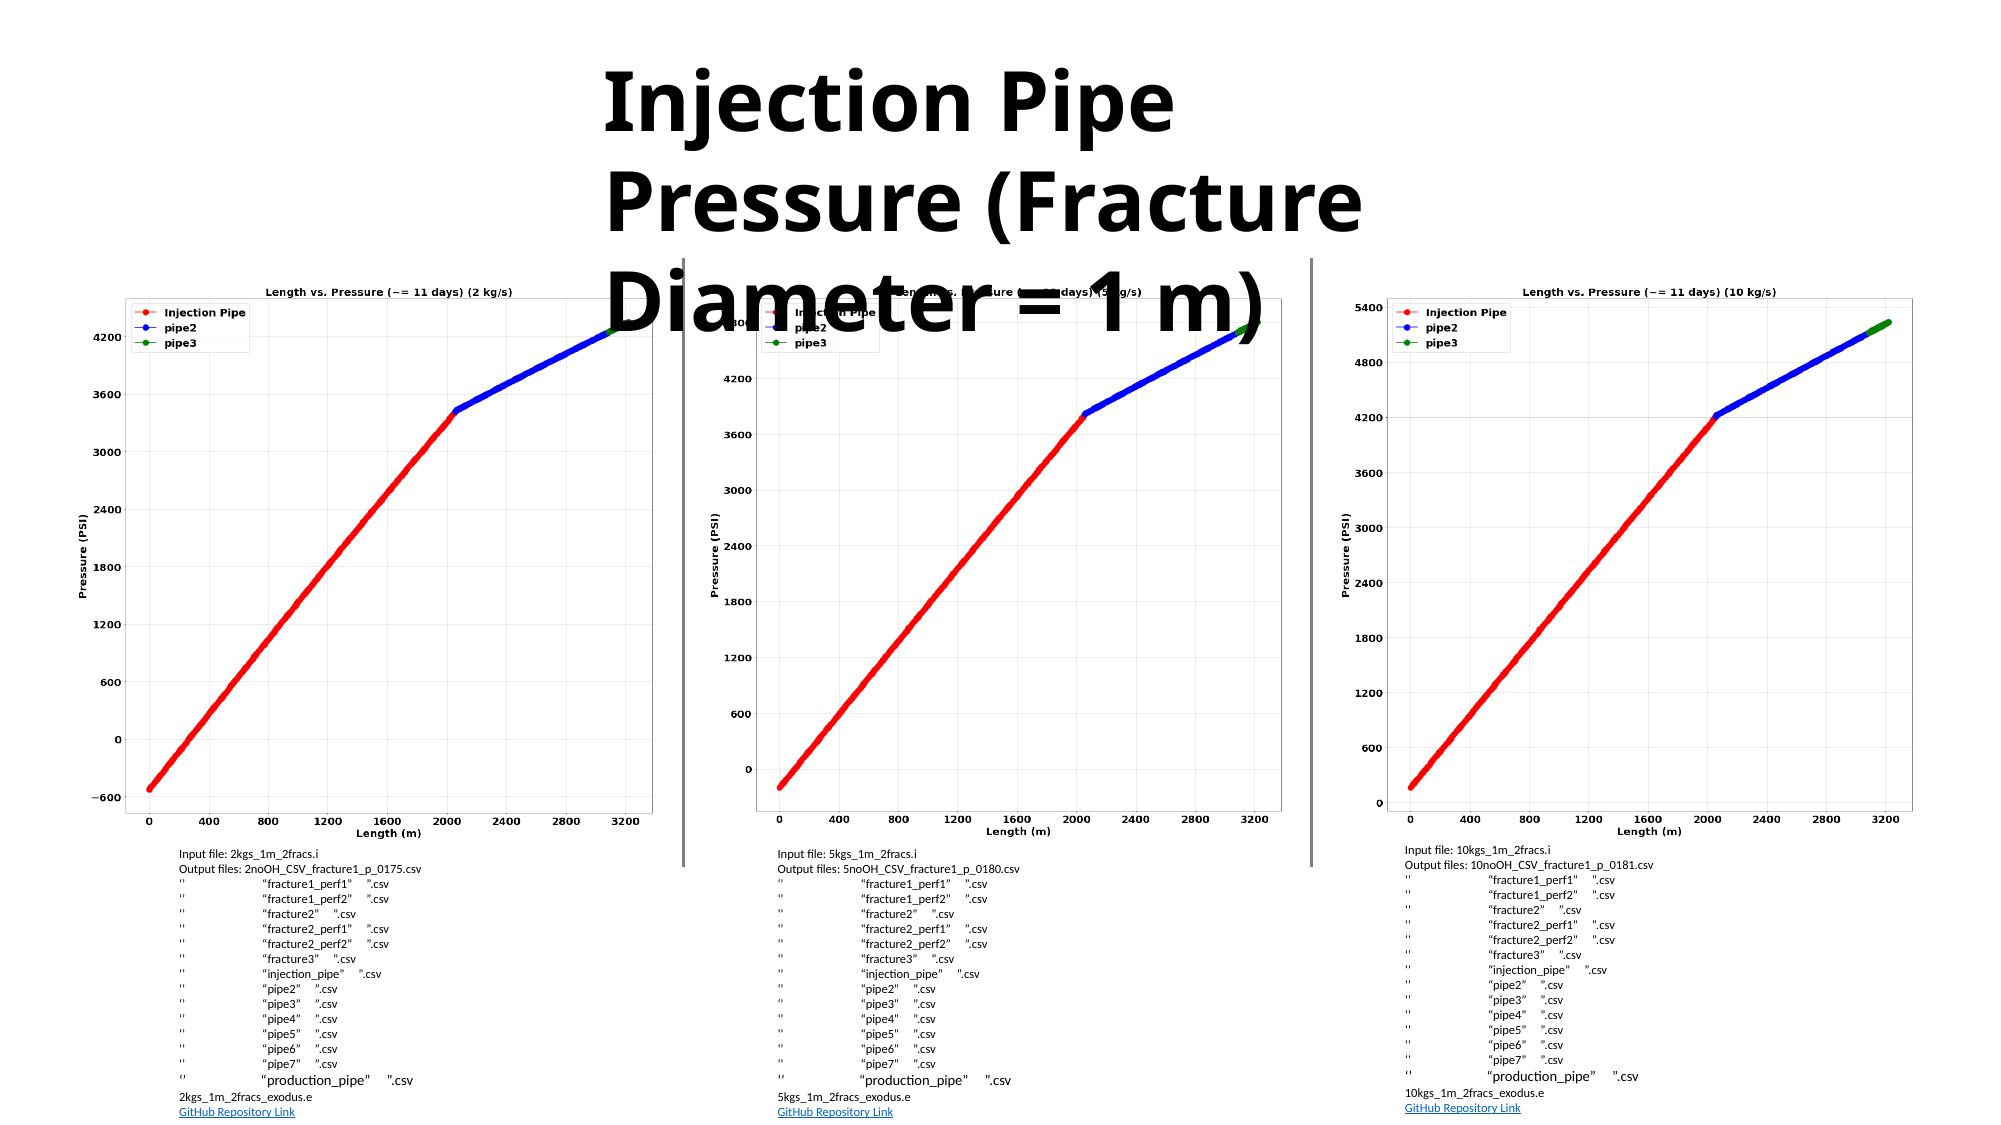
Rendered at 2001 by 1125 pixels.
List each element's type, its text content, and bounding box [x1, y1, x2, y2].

text_box Input file: 10kgs_1m_2fracs.i Output files: 10noOH_CSV_fracture1_p_0181.csv ‘’ “fracture1_perf1” ”.csv ‘’ “fracture1_perf2” ”.csv ‘’ “fracture2” ”.csv ‘’ “fracture2_perf1” ”.csv ‘’ “fracture2_perf2” ”.csv ‘’ “fracture3” ”.csv ‘’ “injection_pipe” ”.csv ‘’ “pipe2” ”.csv ‘’ “pipe3” ”.csv ‘’ “pipe4” ”.csv ‘’ “pipe5” ”.csv ‘’ “pipe6” ”.csv ‘’ “pipe7” ”.csv ‘’ “production_pipe” ”.csv 10kgs_1m_2fracs_exodus.e GitHub Repository Link [1390, 840, 1865, 1122]
text_box Input file: 5kgs_1m_2fracs.i Output files: 5noOH_CSV_fracture1_p_0180.csv ‘’ “fracture1_perf1” ”.csv ‘’ “fracture1_perf2” ”.csv ‘’ “fracture2” ”.csv ‘’ “fracture2_perf1” ”.csv ‘’ “fracture2_perf2” ”.csv ‘’ “fracture3” ”.csv ‘’ “injection_pipe” ”.csv ‘’ “pipe2” ”.csv ‘’ “pipe3” ”.csv ‘’ “pipe4” ”.csv ‘’ “pipe5” ”.csv ‘’ “pipe6” ”.csv ‘’ “pipe7” ”.csv ‘’ “production_pipe” ”.csv 5kgs_1m_2fracs_exodus.e GitHub Repository Link [762, 840, 1238, 1125]
picture [707, 284, 1285, 840]
picture [75, 284, 656, 842]
text_box Input file: 2kgs_1m_2fracs.i Output files: 2noOH_CSV_fracture1_p_0175.csv ‘’ “fracture1_perf1” ”.csv ‘’ “fracture1_perf2” ”.csv ‘’ “fracture2” ”.csv ‘’ “fracture2_perf1” ”.csv ‘’ “fracture2_perf2” ”.csv ‘’ “fracture3” ”.csv ‘’ “injection_pipe” ”.csv ‘’ “pipe2” ”.csv ‘’ “pipe3” ”.csv ‘’ “pipe4” ”.csv ‘’ “pipe5” ”.csv ‘’ “pipe6” ”.csv ‘’ “pipe7” ”.csv ‘’ “production_pipe” ”.csv 2kgs_1m_2fracs_exodus.e GitHub Repository Link [164, 842, 639, 1125]
text_box Injection Pipe Pressure (Fracture Diameter = 1 m) [588, 41, 1513, 356]
picture [1338, 284, 1916, 840]
